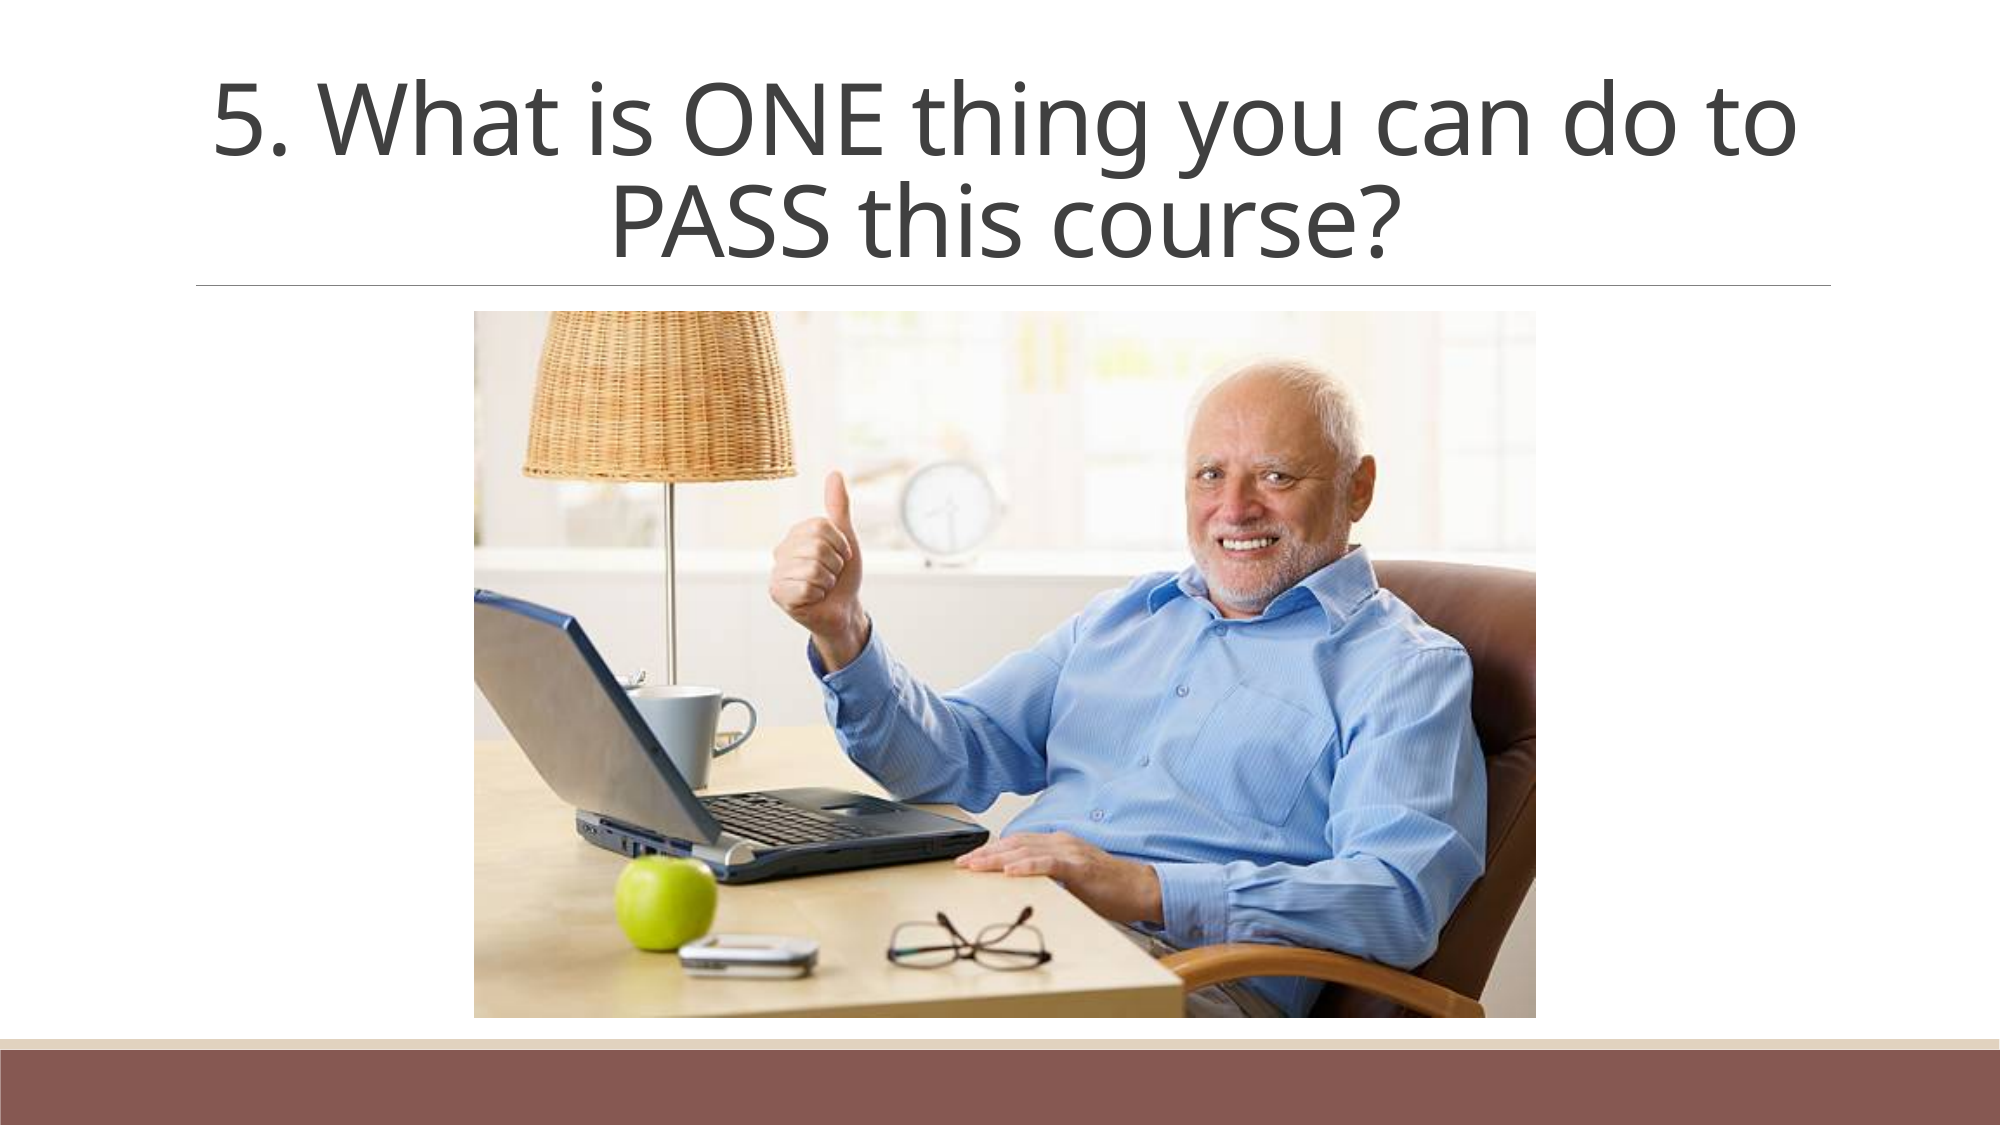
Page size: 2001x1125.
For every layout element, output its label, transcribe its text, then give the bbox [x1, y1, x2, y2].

title 5. What is ONE thing you can do to PASS this course? [180, 47, 1830, 285]
picture [474, 310, 1536, 1019]
